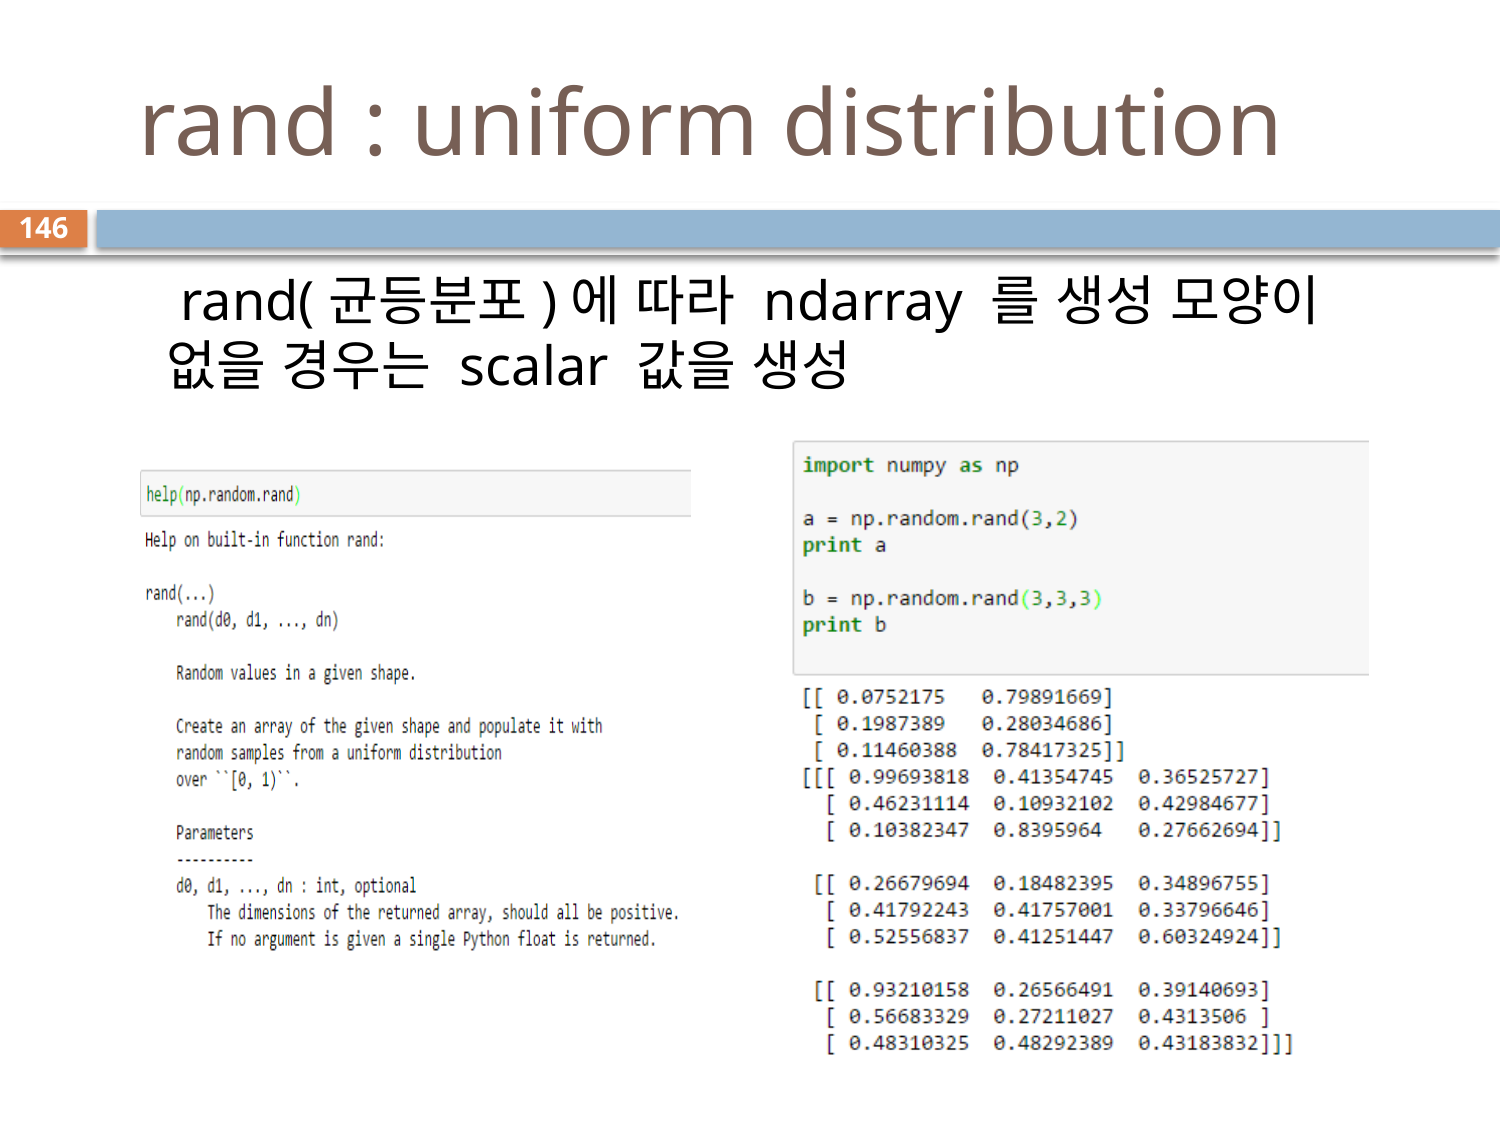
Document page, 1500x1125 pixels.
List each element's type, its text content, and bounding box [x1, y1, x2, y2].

slide_number 146 [0, 208, 88, 249]
picture [785, 408, 1369, 1072]
picture [137, 467, 692, 983]
title rand : uniform distribution [100, 37, 1438, 200]
list rand(균등분포)에 따라 ndarray 를 생성 모양이 없을 경우는 scalar 값을 생성 [76, 259, 1427, 480]
